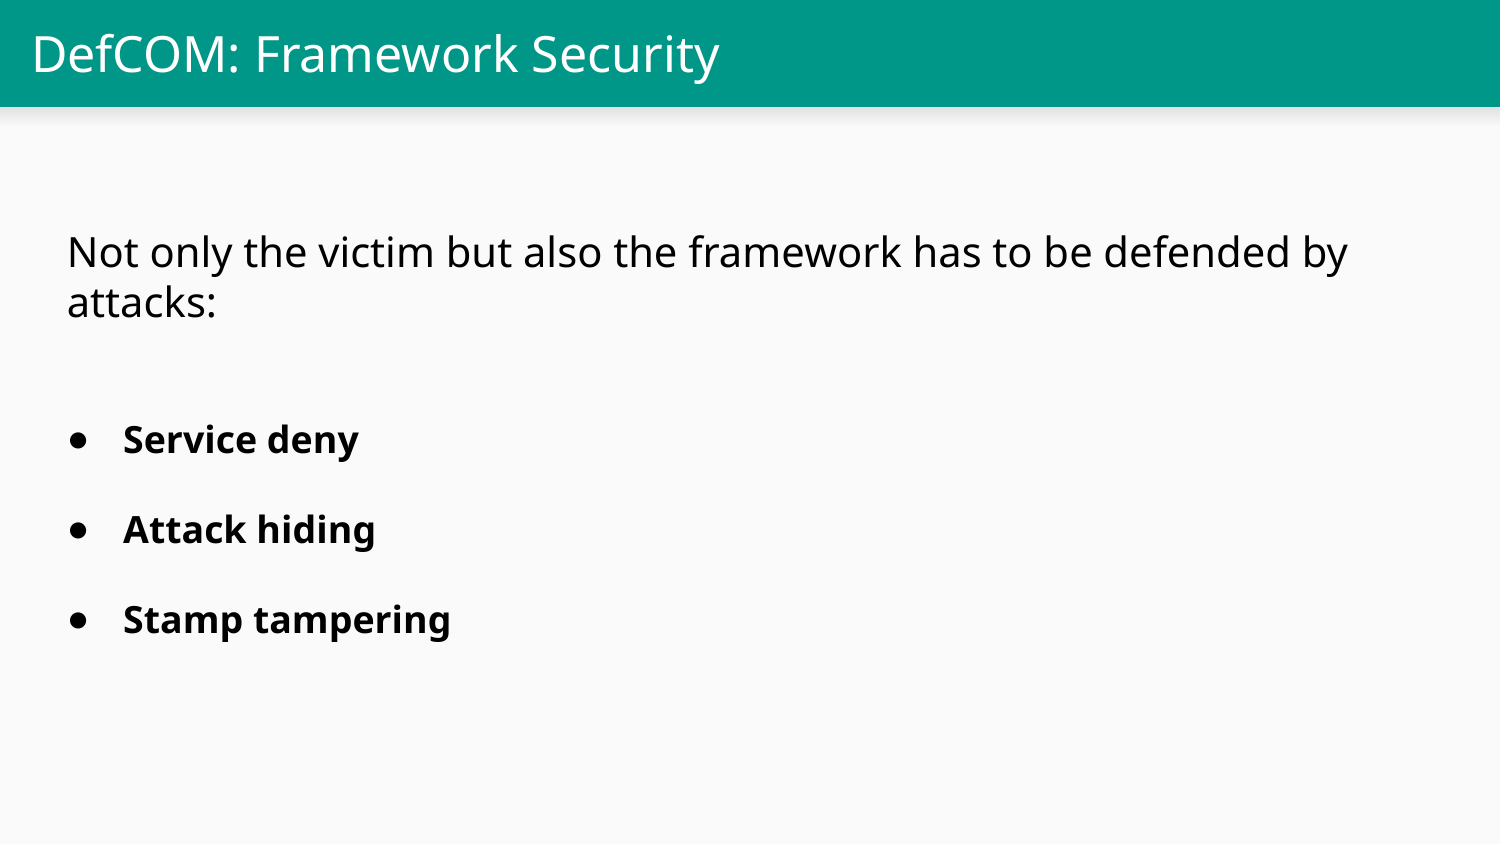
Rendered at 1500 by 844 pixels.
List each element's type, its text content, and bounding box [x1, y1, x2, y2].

text_box Not only the victim but also the framework has to be defended by attacks: Service deny Attack hiding Stamp tampering [33, 210, 1464, 844]
title DefCOM: Framework Security [16, 2, 1464, 102]
